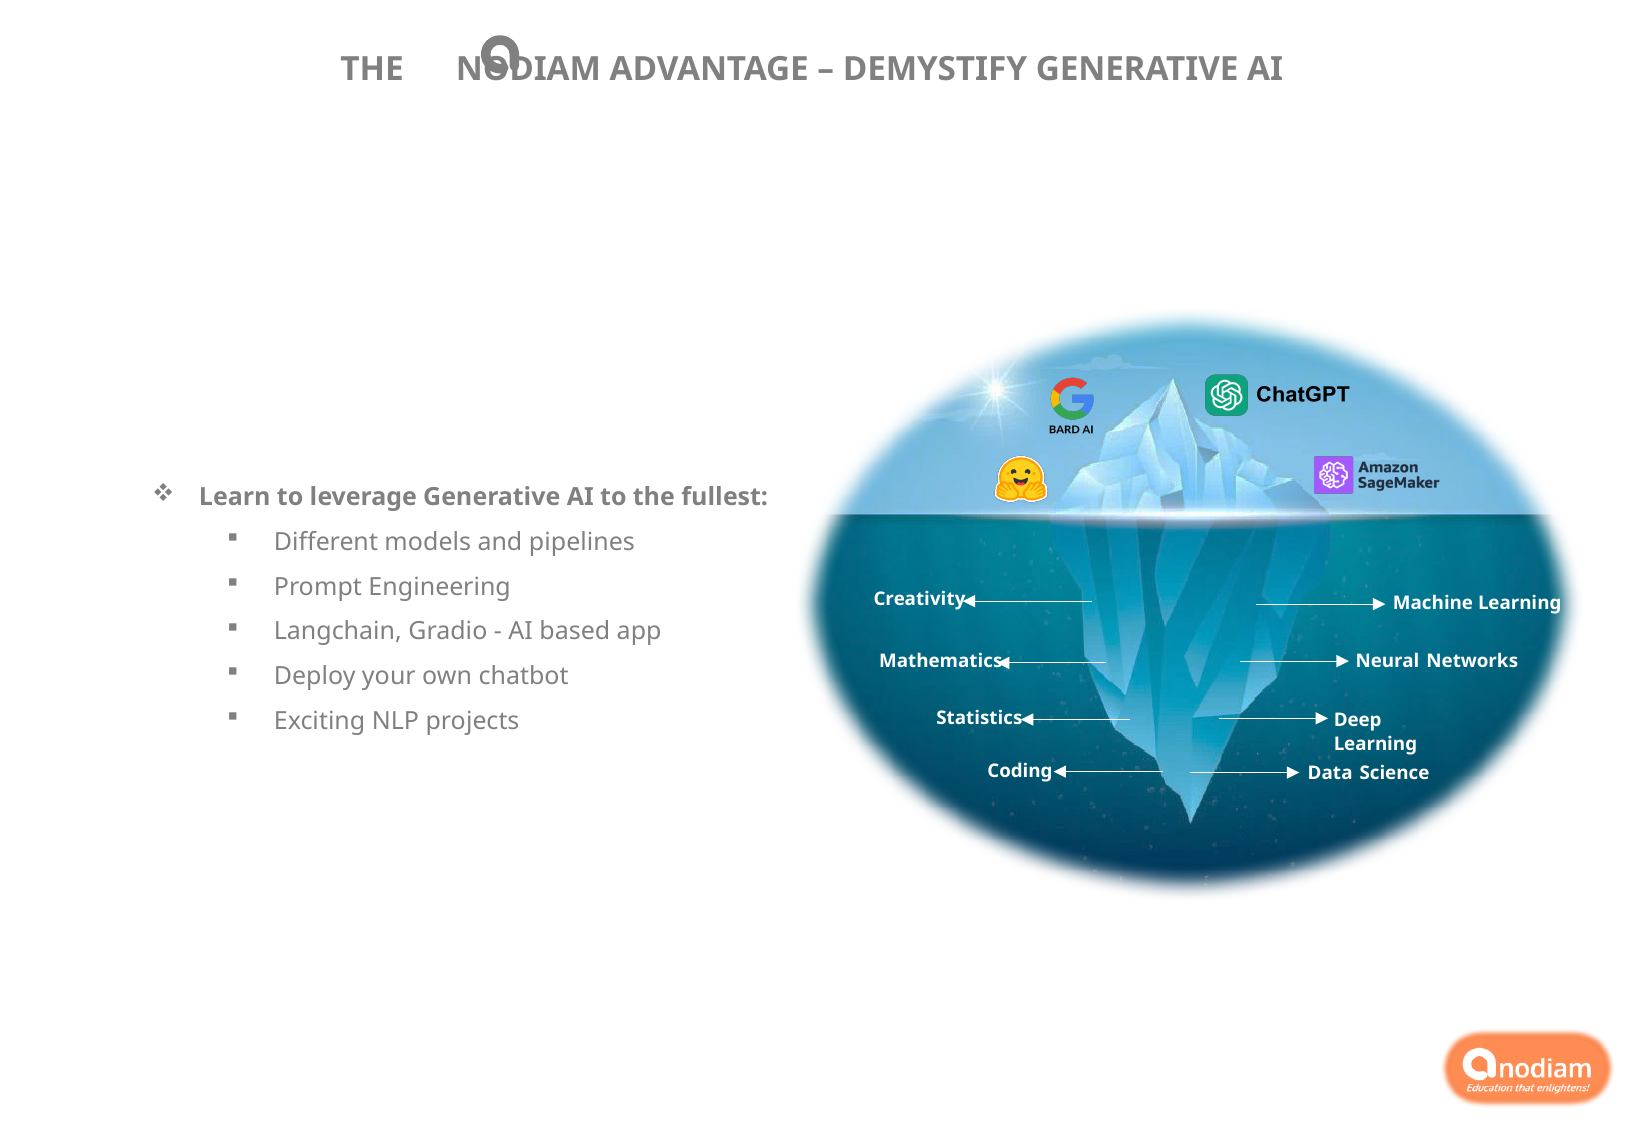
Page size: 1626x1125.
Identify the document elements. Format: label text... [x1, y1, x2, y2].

picture [1437, 1025, 1618, 1111]
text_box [794, 306, 1595, 902]
text_box The nodiam Advantage – Demystify Generative AI [279, 0, 1346, 95]
text_box Learn to leverage Generative AI to the fullest: Different models and pipelines Prompt Engineering Langchain, Gradio - AI based app Deploy your own chatbot Exciting NLP projects [137, 458, 809, 922]
text_box [479, 34, 522, 75]
